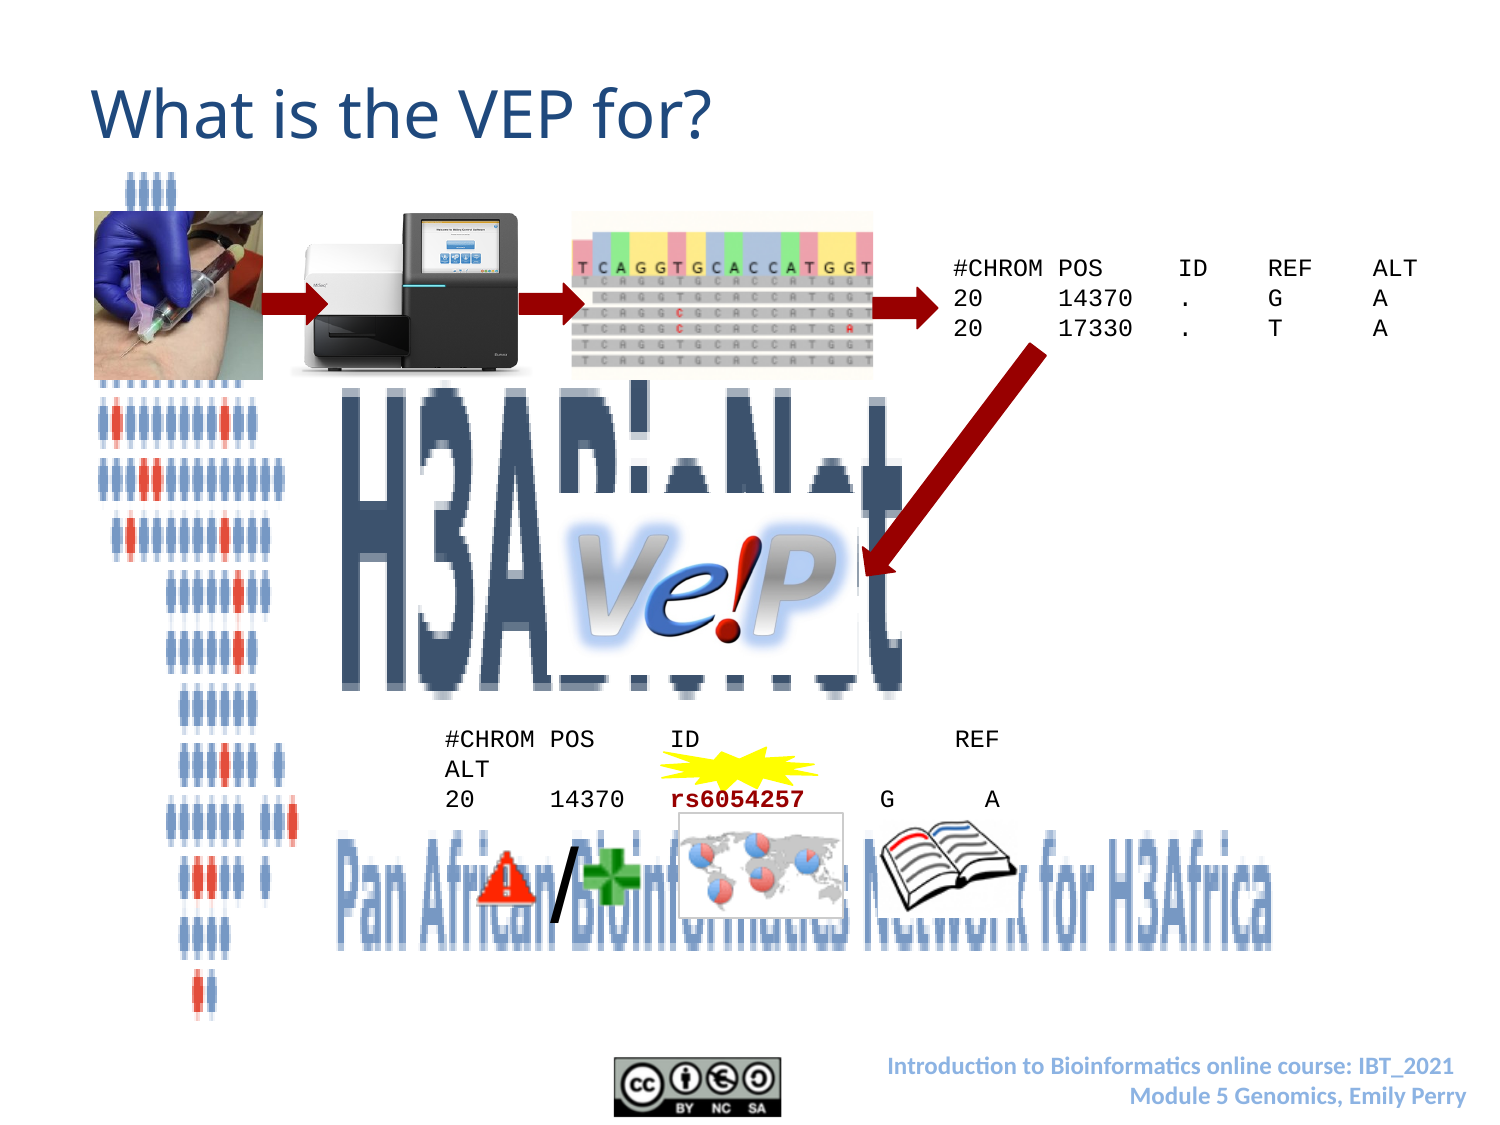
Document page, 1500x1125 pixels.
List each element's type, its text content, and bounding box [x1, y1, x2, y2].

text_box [547, 336, 1055, 675]
picture [608, 1050, 785, 1122]
picture [94, 211, 874, 380]
picture [679, 813, 843, 918]
picture [877, 813, 1019, 918]
title What is the VEP for? [75, 45, 1425, 179]
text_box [476, 802, 645, 929]
text_box #CHROM POS ID REF ALT 20 14370 rs6054257 G A [430, 707, 1065, 850]
text_box #CHROM POS ID REF ALT 20 14370 . G A 20 17330 . T A [938, 236, 1483, 380]
text_box [878, 287, 938, 329]
